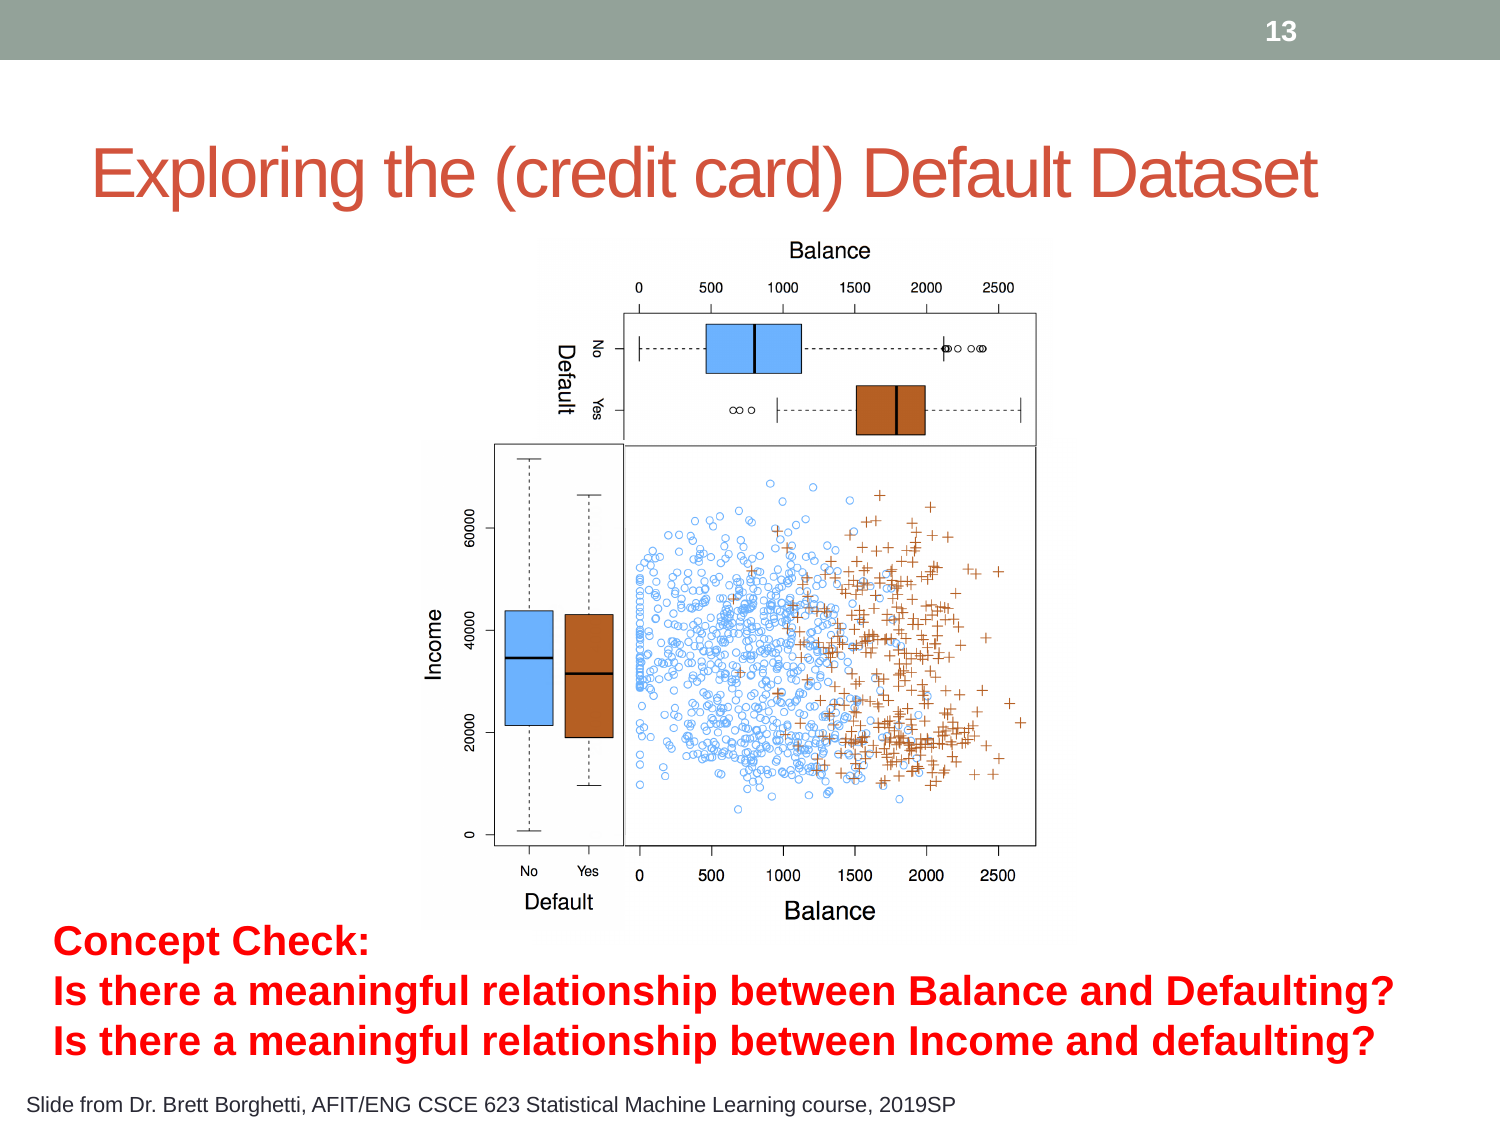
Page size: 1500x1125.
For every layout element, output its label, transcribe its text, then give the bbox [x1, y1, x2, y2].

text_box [421, 238, 1077, 945]
text_box Slide from Dr. Brett Borghetti, AFIT/ENG CSCE 623 Statistical Machine Learning course, 2019SP [11, 1083, 973, 1125]
slide_number 13 [1250, 3, 1425, 57]
title Exploring the (credit card) Default Dataset [75, 87, 1425, 250]
text_box Concept Check: Is there a meaningful relationship between Balance and Defaulting? Is there a meaningful relationship between Income and defaulting? [38, 906, 1411, 1072]
